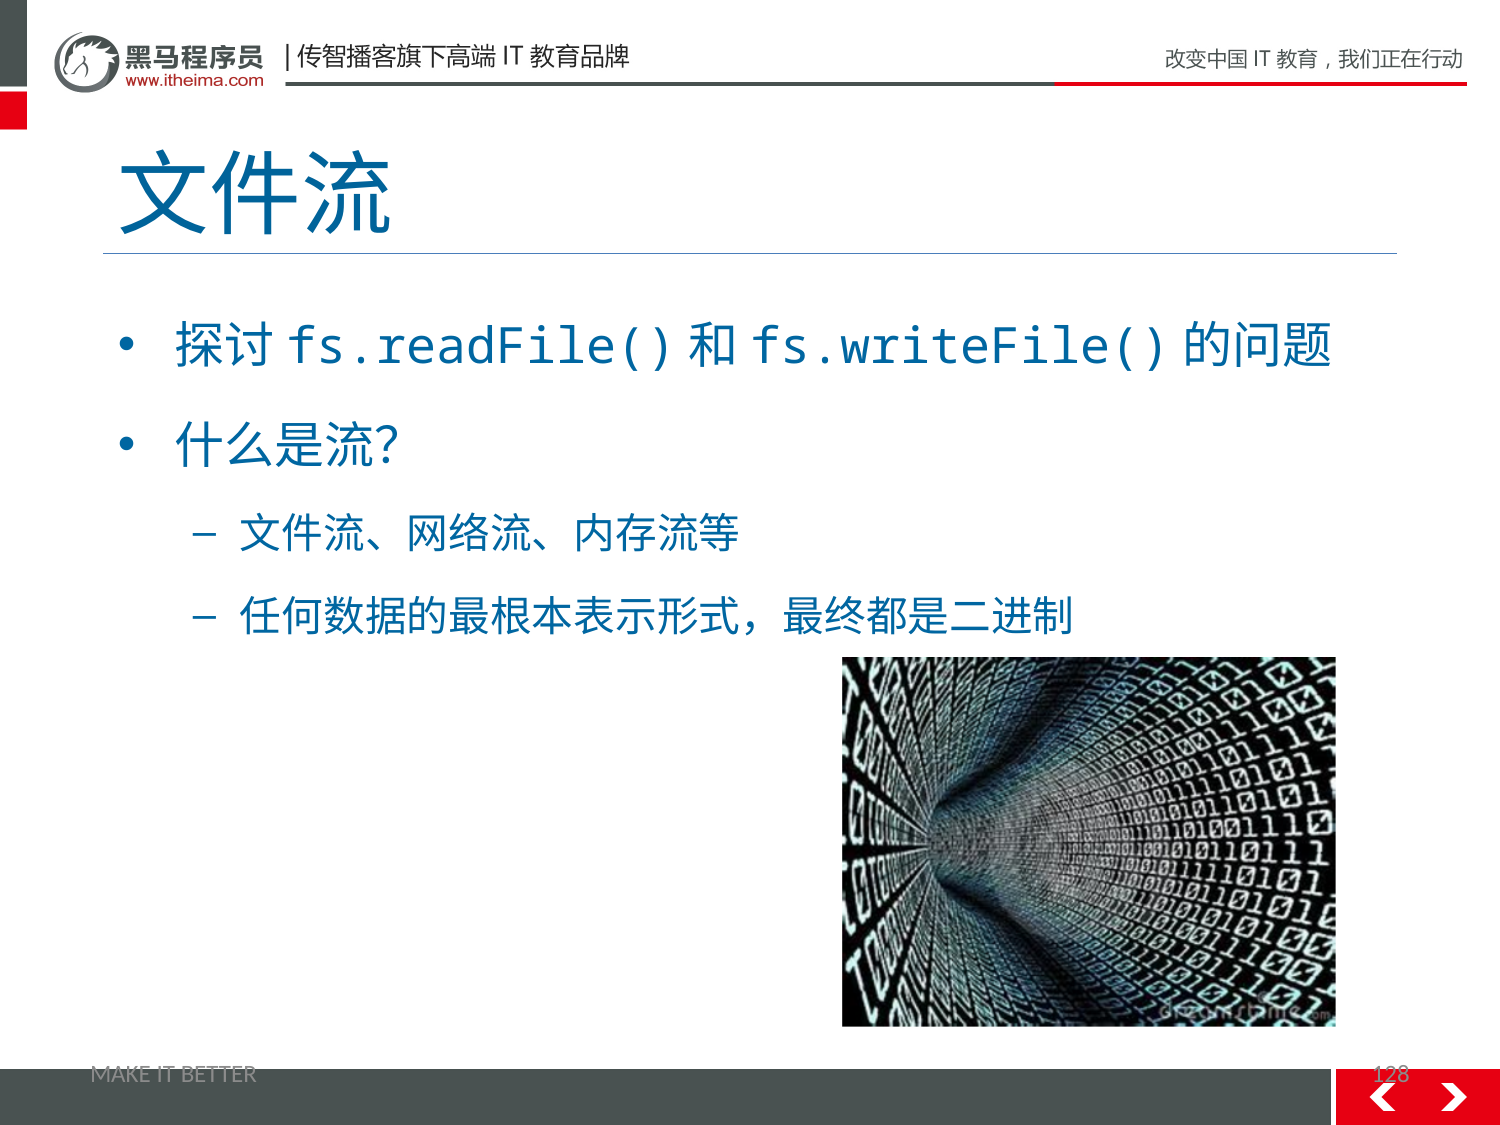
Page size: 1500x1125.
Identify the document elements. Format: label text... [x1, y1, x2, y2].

slide_number MAKE IT BETTER [75, 1042, 425, 1103]
slide_number 128 [1074, 1042, 1425, 1103]
list 探讨fs.readFile()和fs.writeFile()的问题 什么是流？ 文件流、网络流、内存流等 任何数据的最根本表示形式，最终都是二进制 [103, 275, 1397, 1040]
picture [0, 0, 1500, 1125]
title 文件流 [103, 95, 1397, 254]
